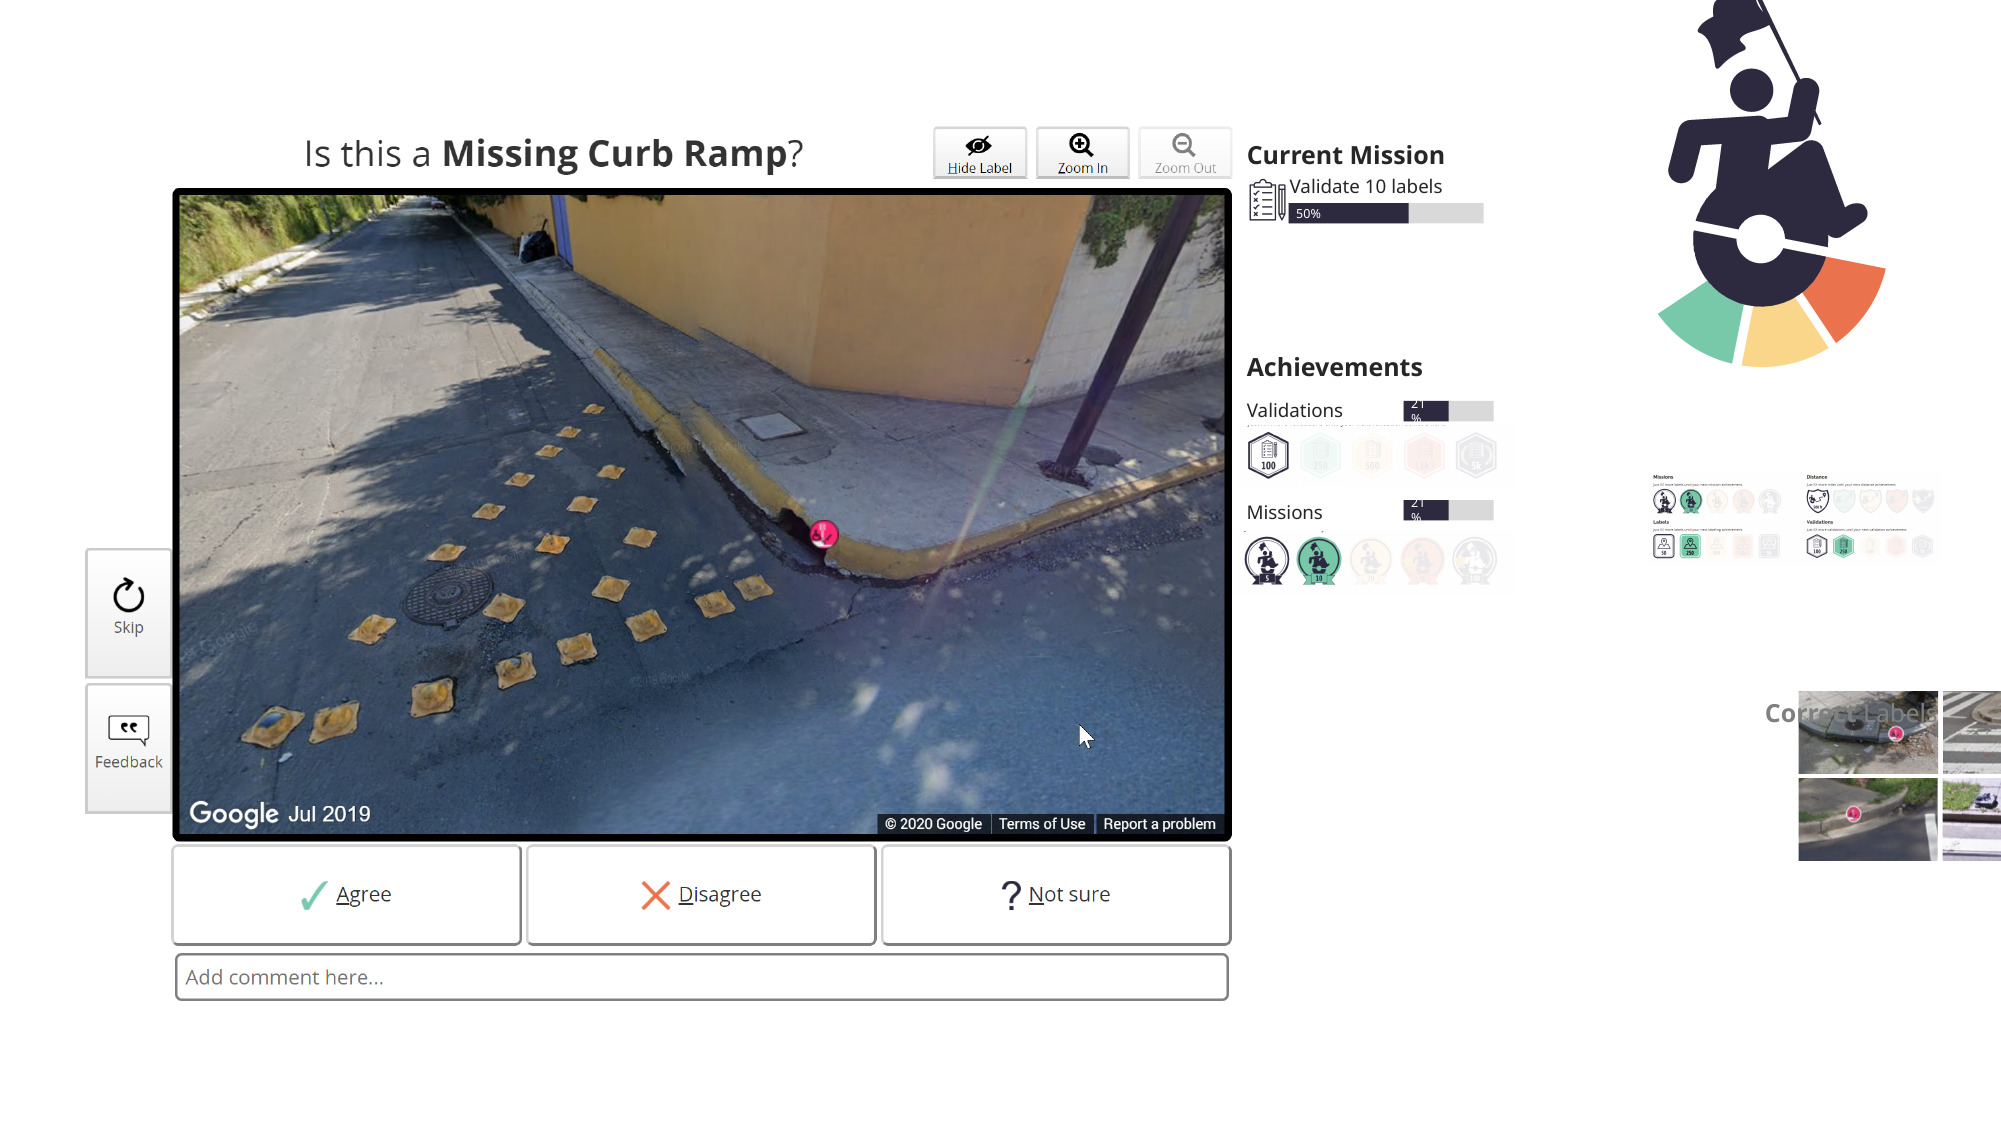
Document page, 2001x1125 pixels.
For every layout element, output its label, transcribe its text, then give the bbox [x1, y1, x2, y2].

text_box Correct Labels [1750, 690, 2000, 735]
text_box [1236, 425, 1515, 487]
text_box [1403, 500, 1494, 521]
picture [17, 108, 1514, 1021]
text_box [1798, 691, 2000, 861]
text_box Validations [1246, 391, 1498, 425]
picture [1657, 0, 1886, 367]
text_box Achievements [1246, 344, 1498, 389]
text_box Validate 10 labels [1289, 167, 1463, 203]
picture [1648, 472, 1941, 565]
picture [1246, 178, 1289, 221]
text_box Current Mission [1246, 132, 1498, 178]
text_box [1288, 203, 1484, 224]
text_box Missions [1246, 493, 1497, 531]
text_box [1403, 400, 1494, 422]
